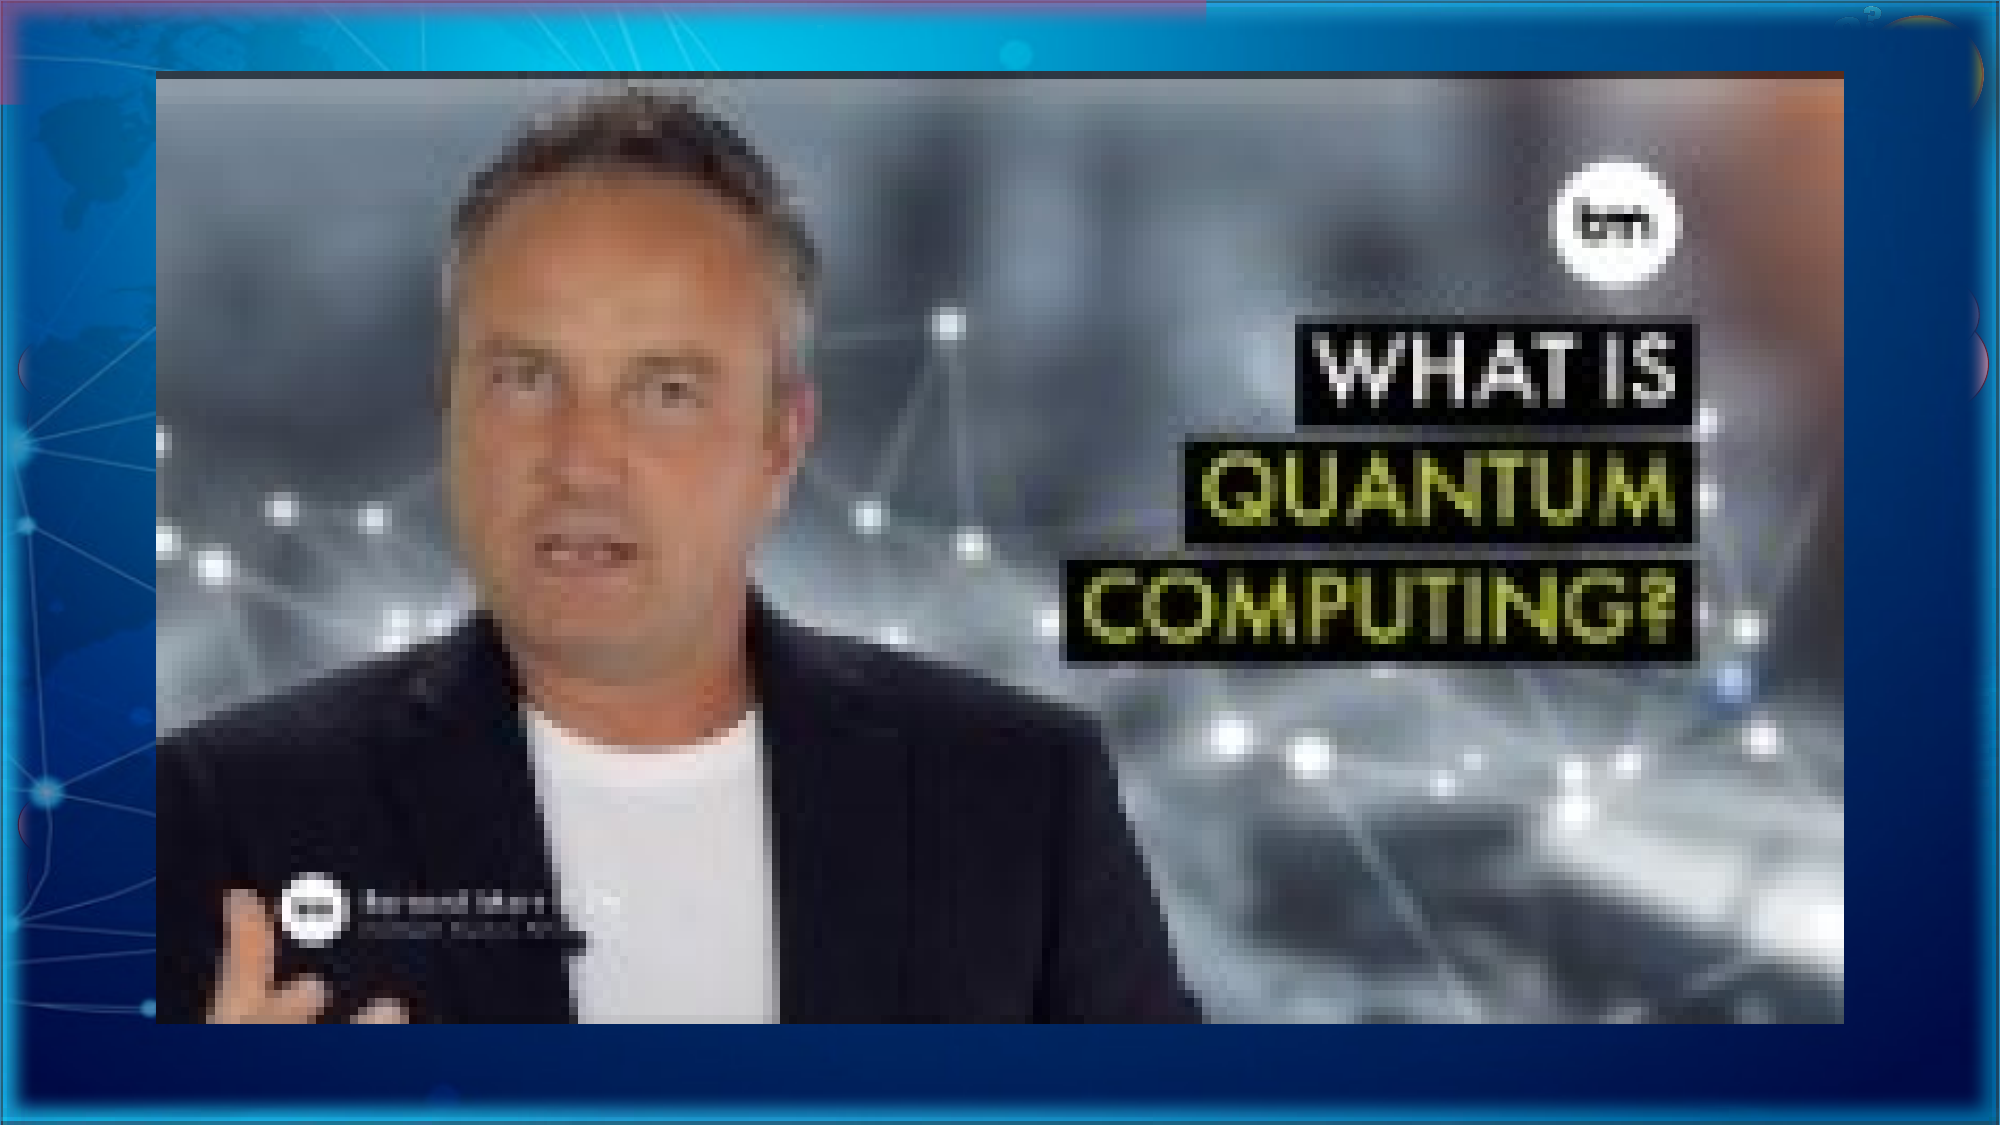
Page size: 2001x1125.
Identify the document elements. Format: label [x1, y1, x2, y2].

picture [0, 0, 2000, 1125]
text_box [155, 70, 1844, 1025]
